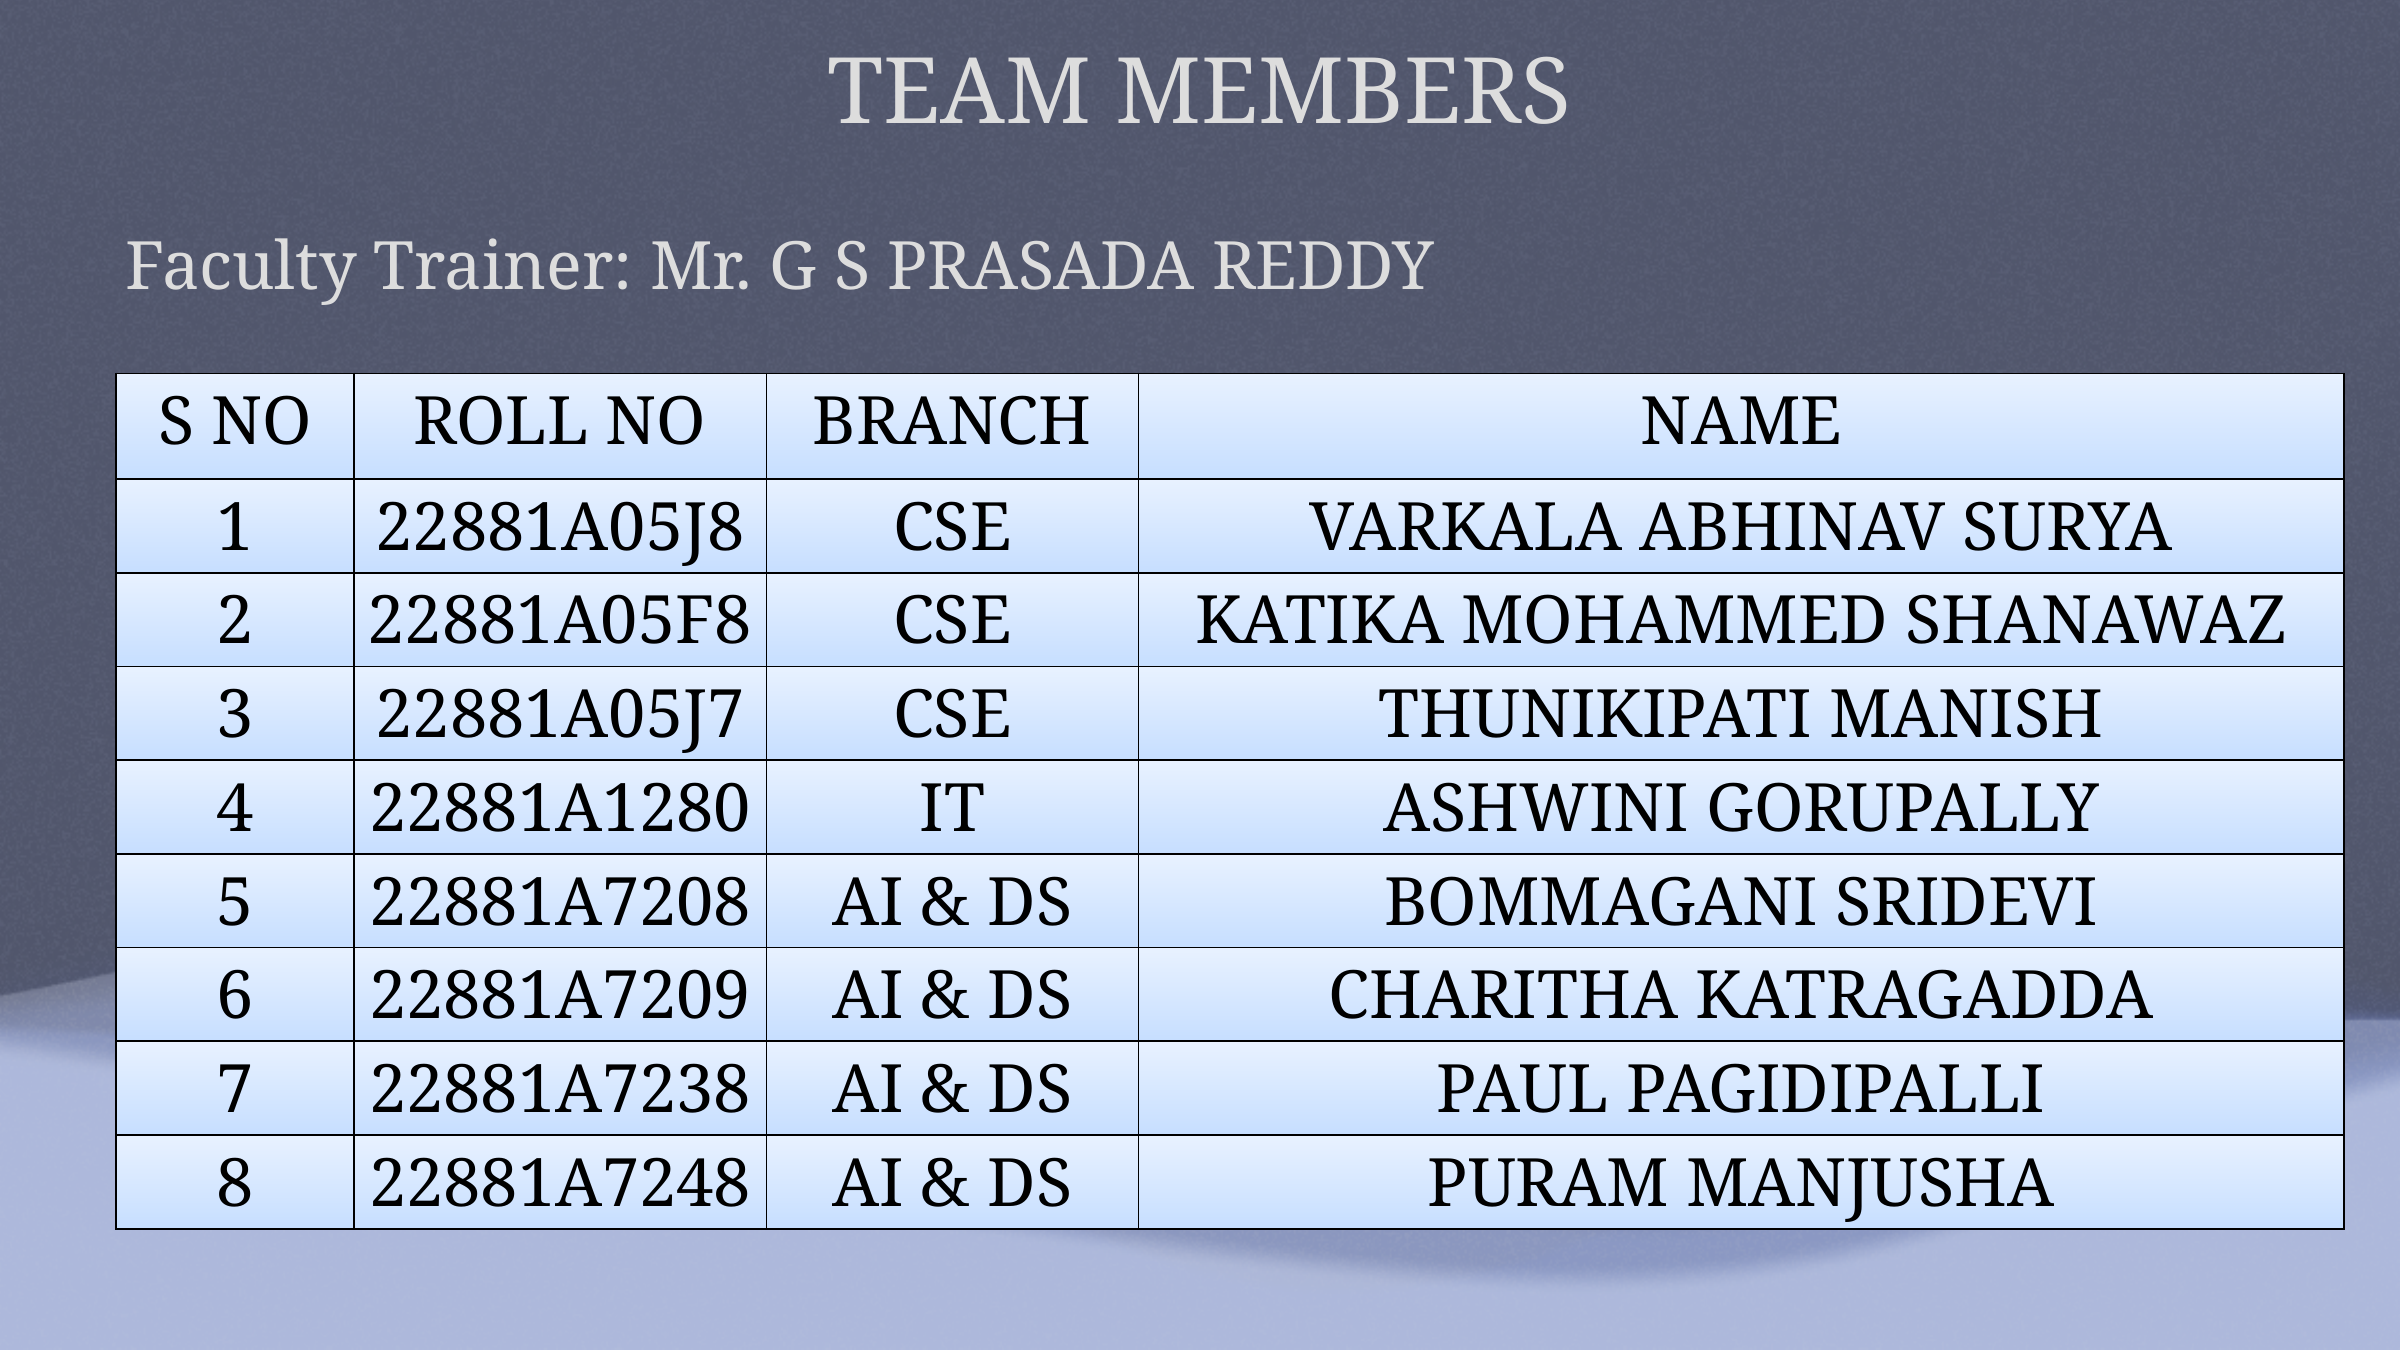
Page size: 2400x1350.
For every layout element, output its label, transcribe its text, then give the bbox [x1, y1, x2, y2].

picture [0, 0, 2400, 1350]
table_cell 22881A05F8 [355, 574, 766, 666]
table_cell 4 [117, 761, 353, 853]
table_cell CSE [767, 667, 1138, 759]
table_cell 22881A05J7 [355, 667, 766, 759]
table_cell 22881A7209 [355, 948, 766, 1040]
text_box TEAM MEMBERS [819, 24, 1580, 150]
table_cell 2 [117, 574, 353, 666]
table_cell AI & DS [767, 1042, 1138, 1134]
text_box Faculty Trainer: Mr. G S PRASADA REDDY [117, 215, 1505, 311]
table_cell 22881A7238 [355, 1042, 766, 1134]
table_header S NO [117, 374, 353, 478]
table_cell 8 [117, 1136, 353, 1228]
table_cell IT [767, 761, 1138, 853]
table_cell CHARITHA KATRAGADDA [1139, 948, 2343, 1040]
table_header ROLL NO [355, 374, 766, 478]
table_cell AI & DS [767, 1136, 1138, 1228]
table_cell 3 [117, 667, 353, 759]
table_cell CSE [767, 480, 1138, 572]
table_cell 22881A7248 [355, 1136, 766, 1228]
table_cell 1 [117, 480, 353, 572]
table_header BRANCH [767, 374, 1138, 478]
table_cell KATIKA MOHAMMED SHANAWAZ [1139, 574, 2343, 666]
table_cell THUNIKIPATI MANISH [1139, 667, 2343, 759]
table_cell VARKALA ABHINAV SURYA [1139, 480, 2343, 572]
table_cell CSE [767, 574, 1138, 666]
table_cell BOMMAGANI SRIDEVI [1139, 855, 2343, 947]
table_cell 7 [117, 1042, 353, 1134]
table_cell AI & DS [767, 948, 1138, 1040]
table_cell 22881A7208 [355, 855, 766, 947]
table_cell 22881A05J8 [355, 480, 766, 572]
table_cell 5 [117, 855, 353, 947]
table_cell AI & DS [767, 855, 1138, 947]
table_cell PURAM MANJUSHA [1139, 1136, 2343, 1228]
table_cell PAUL PAGIDIPALLI [1139, 1042, 2343, 1134]
table_cell 6 [117, 948, 353, 1040]
table_cell ASHWINI GORUPALLY [1139, 761, 2343, 853]
table_cell 22881A1280 [355, 761, 766, 853]
table_header NAME [1139, 374, 2343, 478]
